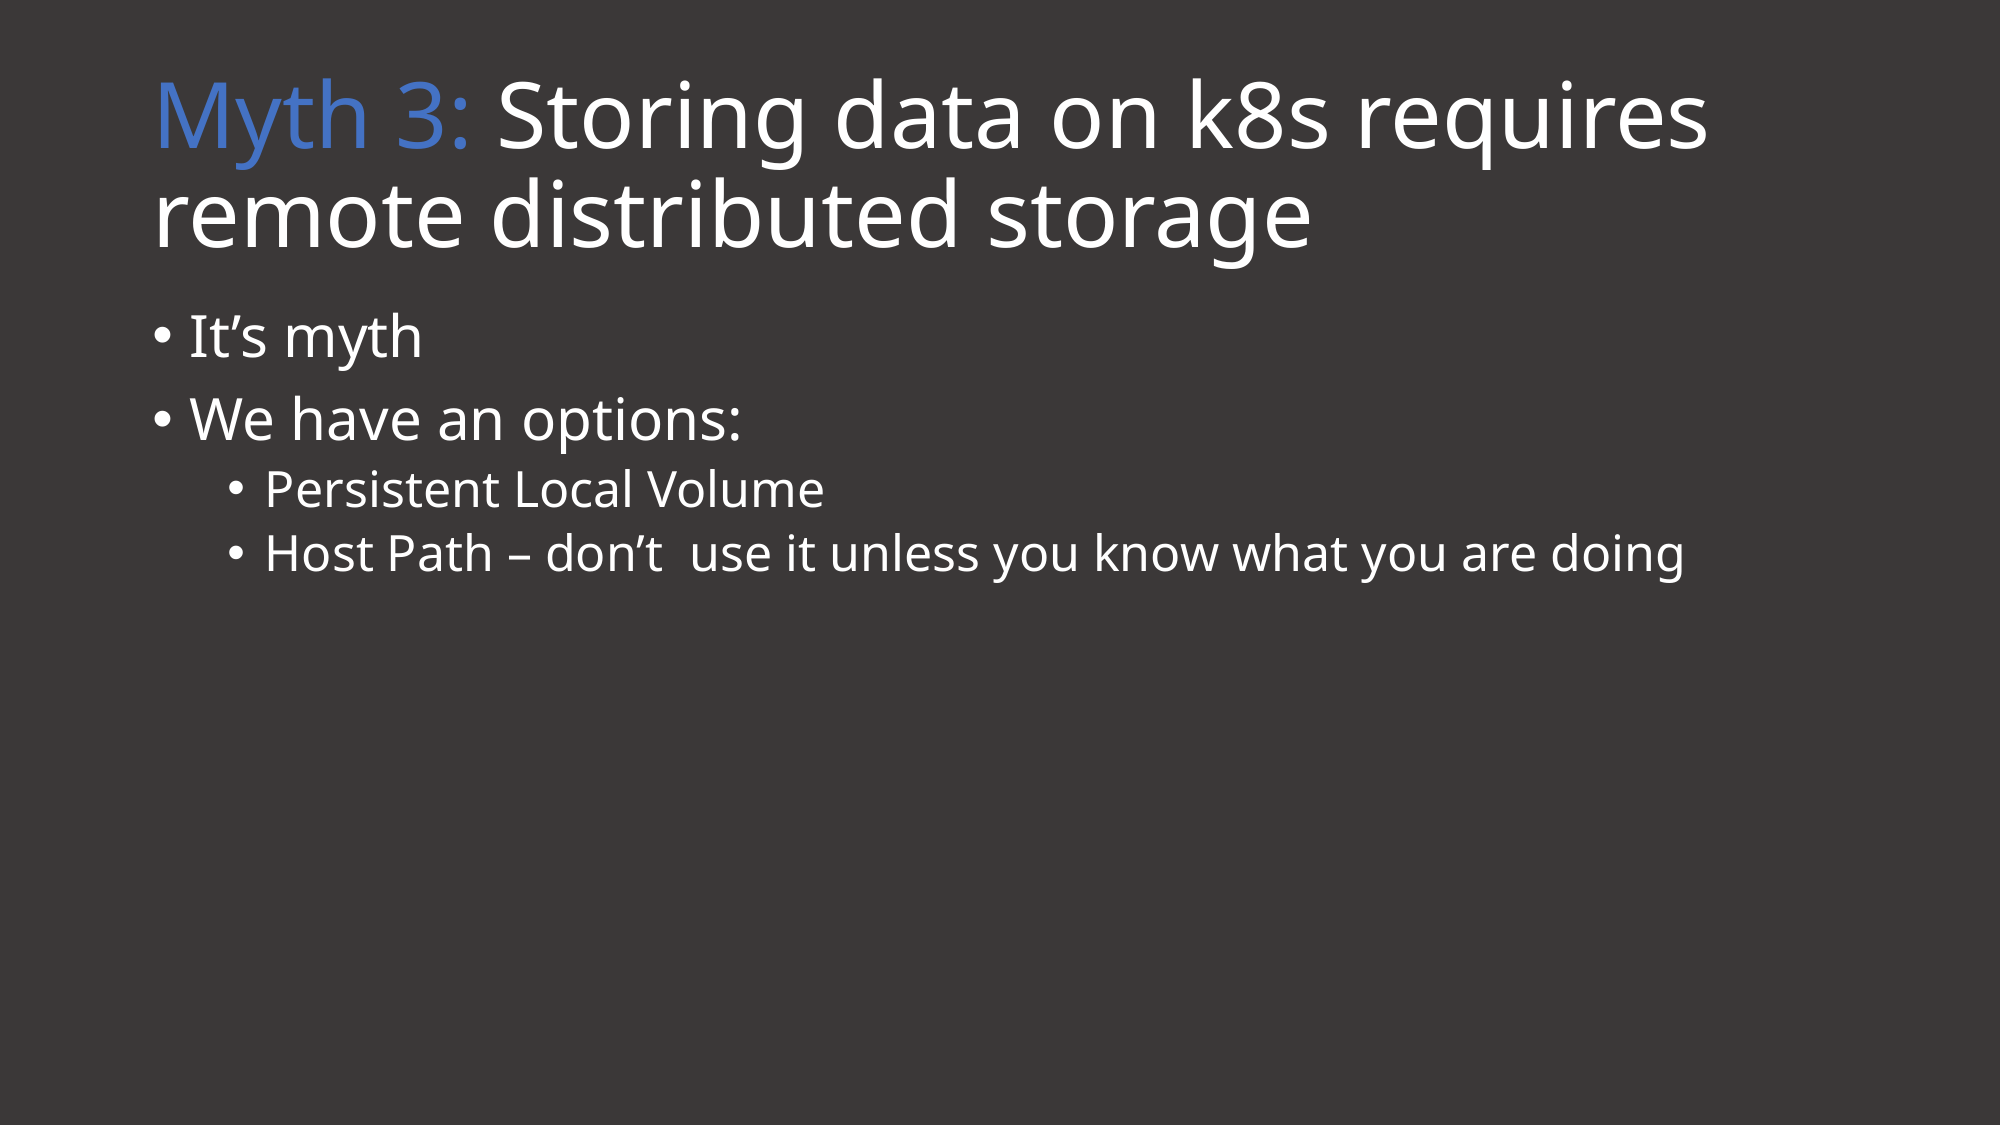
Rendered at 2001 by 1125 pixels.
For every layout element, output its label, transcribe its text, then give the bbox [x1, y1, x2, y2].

list It’s myth We have an options: Persistent Local Volume Host Path – don’t use it unless you know what you are doing [137, 299, 1863, 1104]
title Myth 3: Storing data on k8s requires remote distributed storage [137, 59, 1863, 278]
